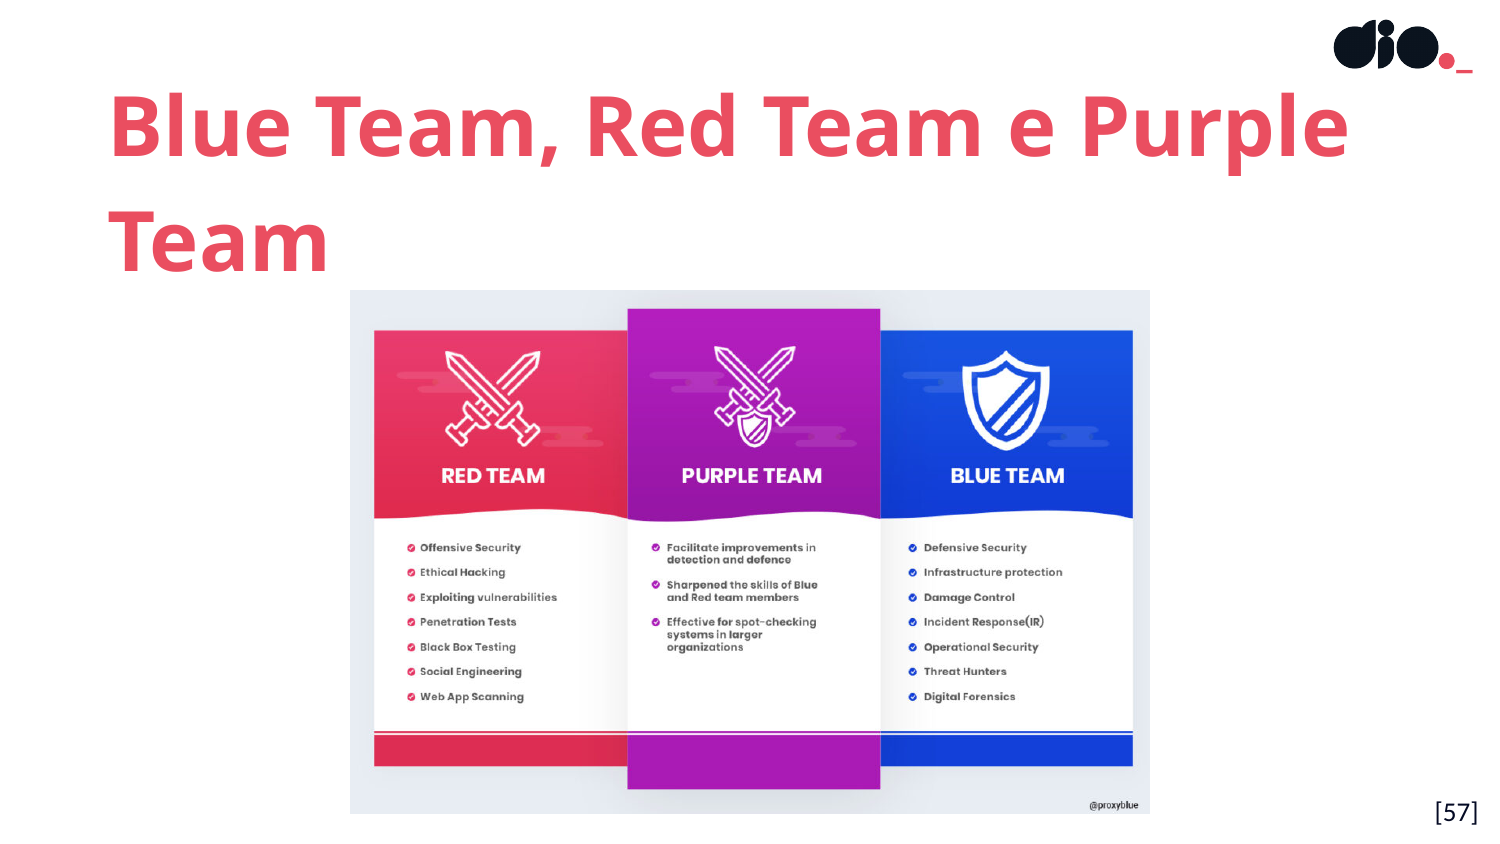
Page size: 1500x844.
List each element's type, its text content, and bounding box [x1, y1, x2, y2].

picture [350, 290, 1150, 814]
picture [1333, 19, 1473, 74]
slide_number [57] [1403, 779, 1494, 844]
text_box Blue Team, Red Team e Purple Team [92, 104, 1408, 243]
